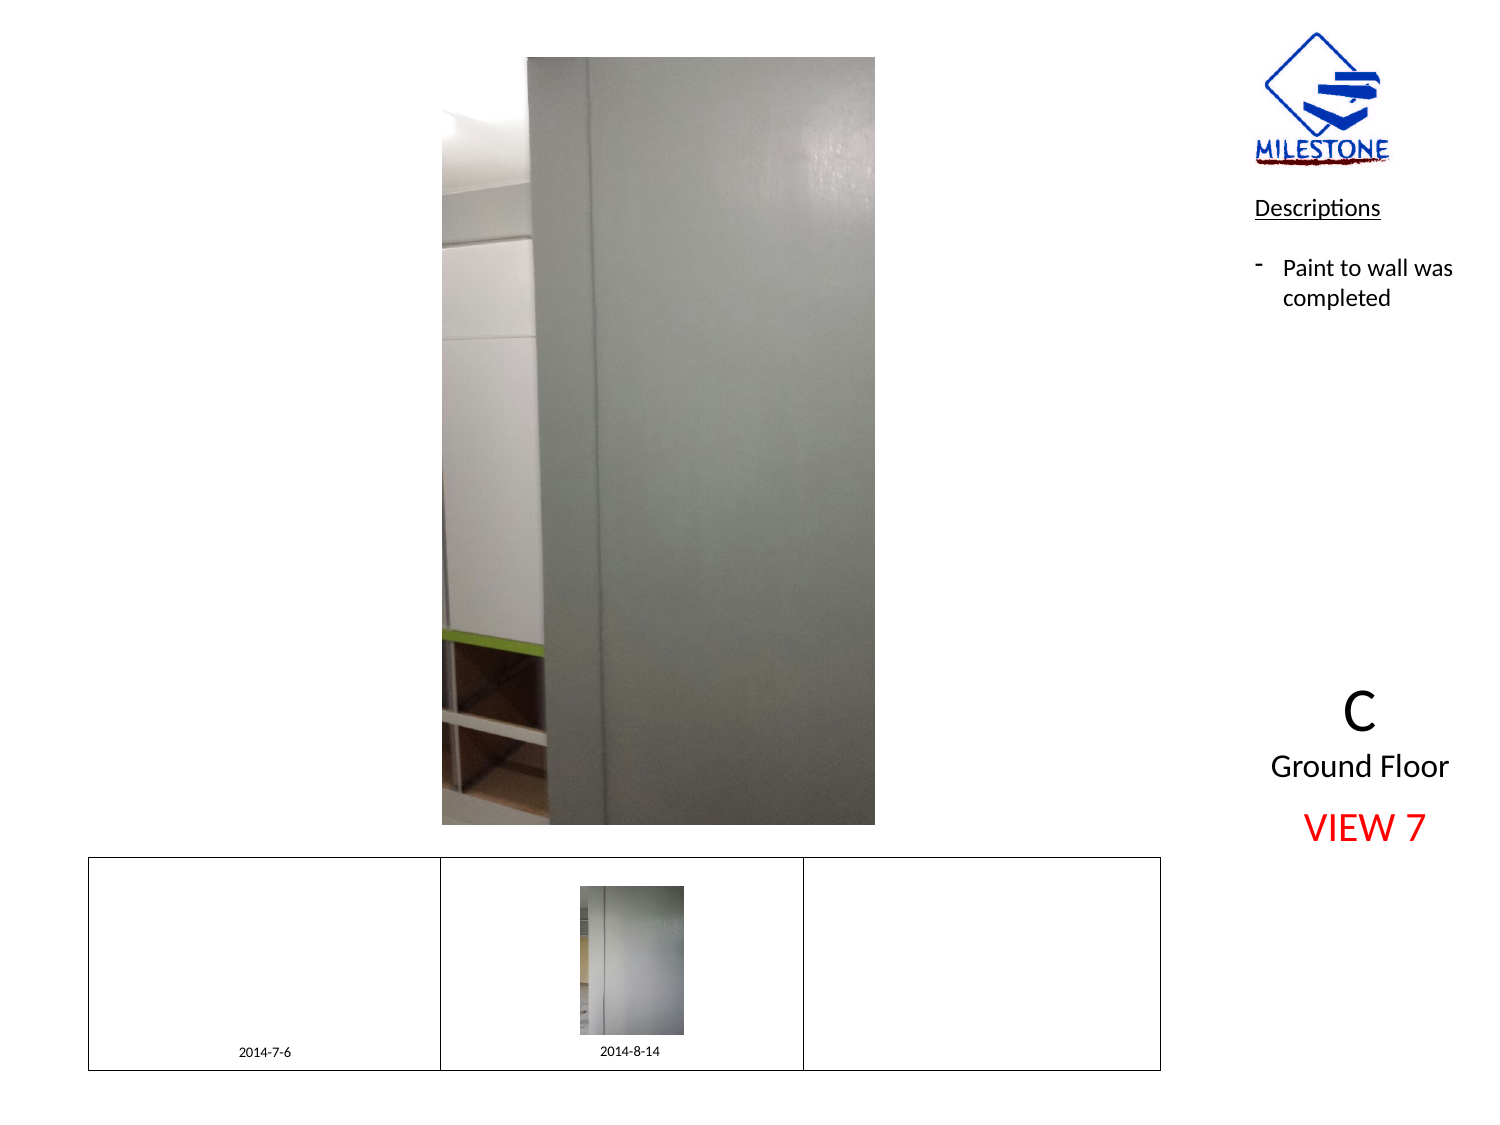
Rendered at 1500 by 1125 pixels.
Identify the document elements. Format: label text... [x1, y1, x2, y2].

picture [442, 56, 875, 825]
text_box Descriptions Paint to wall was completed [1240, 184, 1481, 349]
text_box C Ground Floor [1168, 661, 1500, 791]
picture [580, 886, 684, 1035]
text_box VIEW 7 [1289, 792, 1481, 846]
table_header [89, 858, 440, 1070]
text_box 2014-7-6 [224, 1035, 307, 1068]
text_box 2014-8-14 [585, 1043, 675, 1067]
table_header [804, 858, 1160, 1070]
picture [1222, 15, 1419, 186]
table_header [441, 858, 803, 1070]
